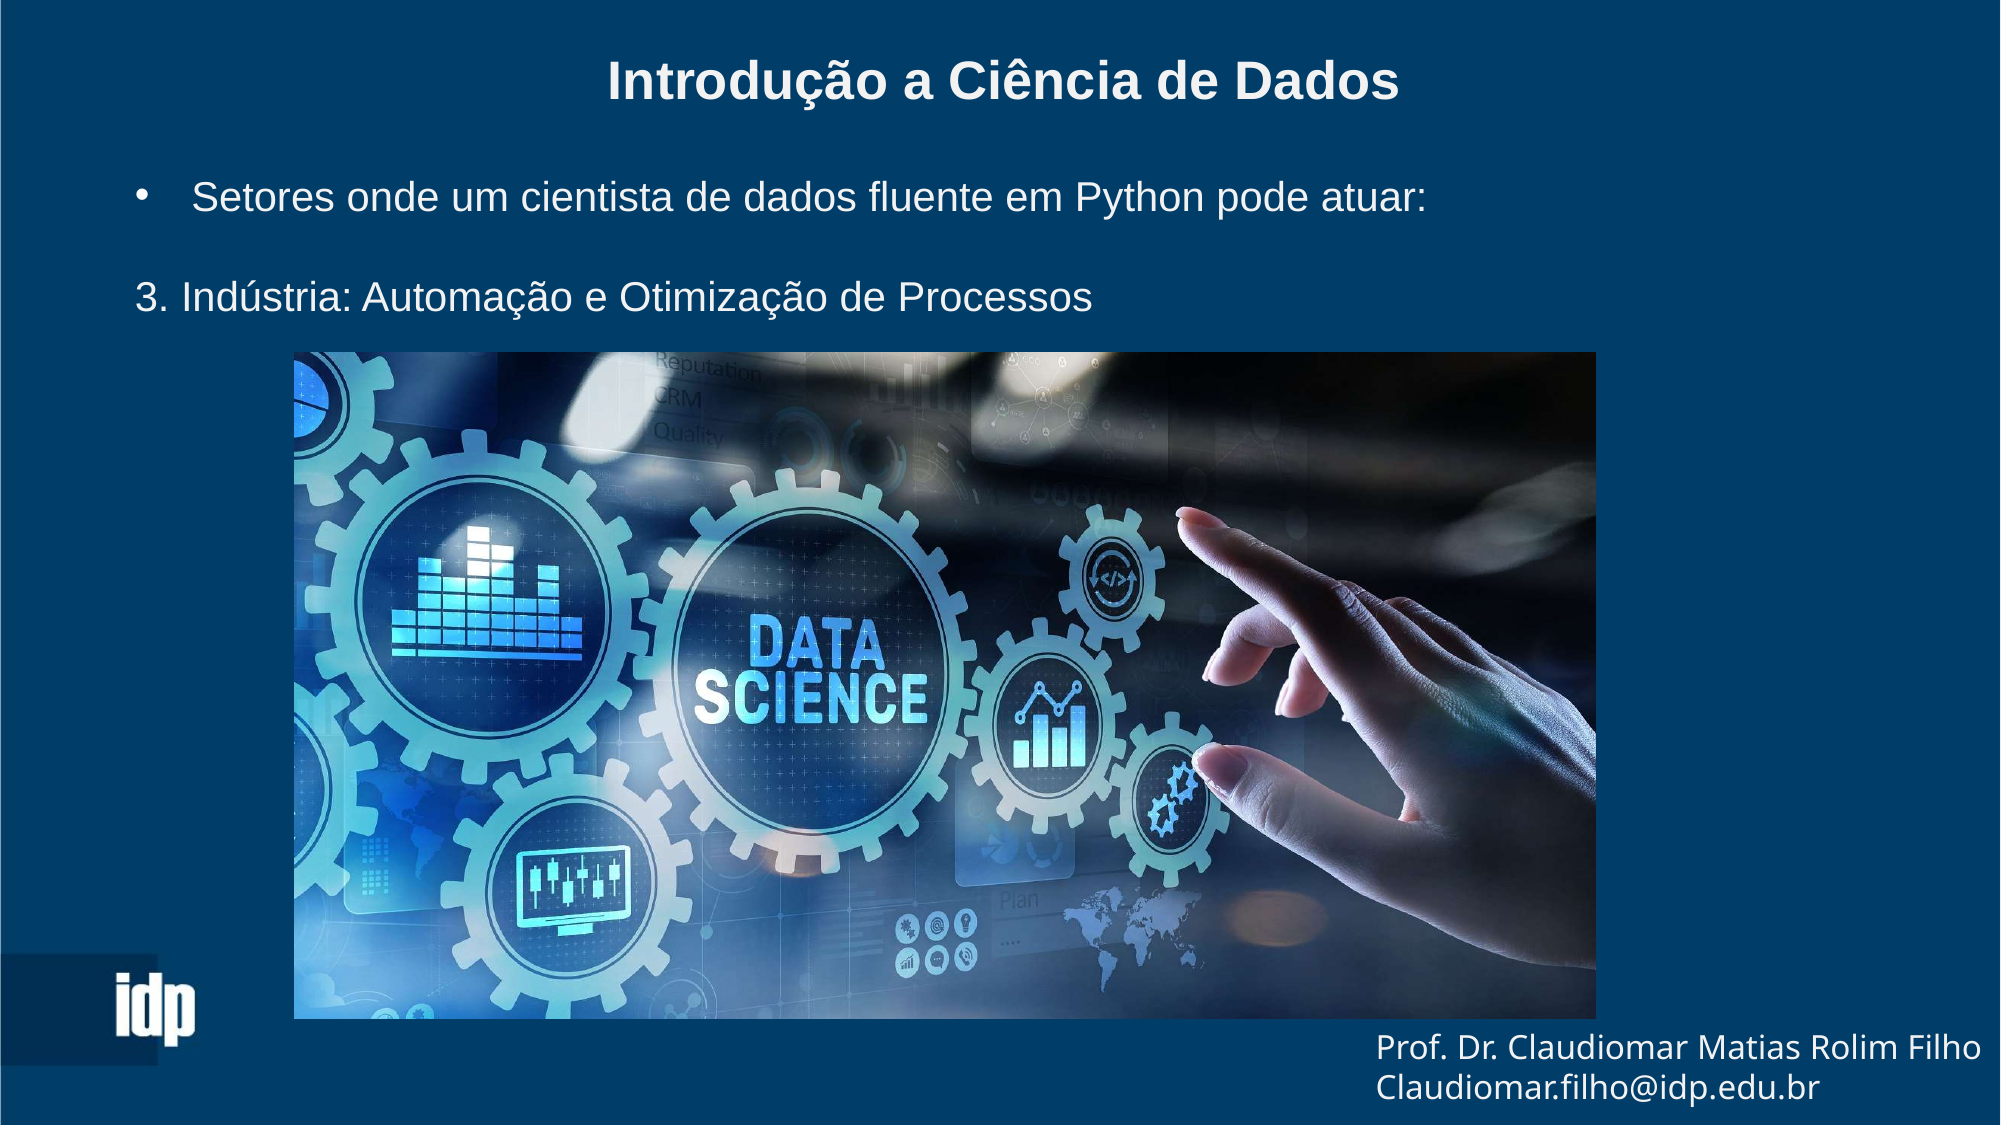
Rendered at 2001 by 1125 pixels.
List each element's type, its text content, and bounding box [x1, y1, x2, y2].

picture [0, 0, 2001, 1125]
text_box Introdução a Ciência de Dados [593, 38, 2000, 896]
text_box Prof. Dr. Claudiomar Matias Rolim Filho Claudiomar.filho@idp.edu.br [1360, 1018, 2000, 1114]
text_box Setores onde um cientista de dados fluente em Python pode atuar: 3. Indústria: Automação e Otimização de Processos [120, 161, 1934, 1019]
